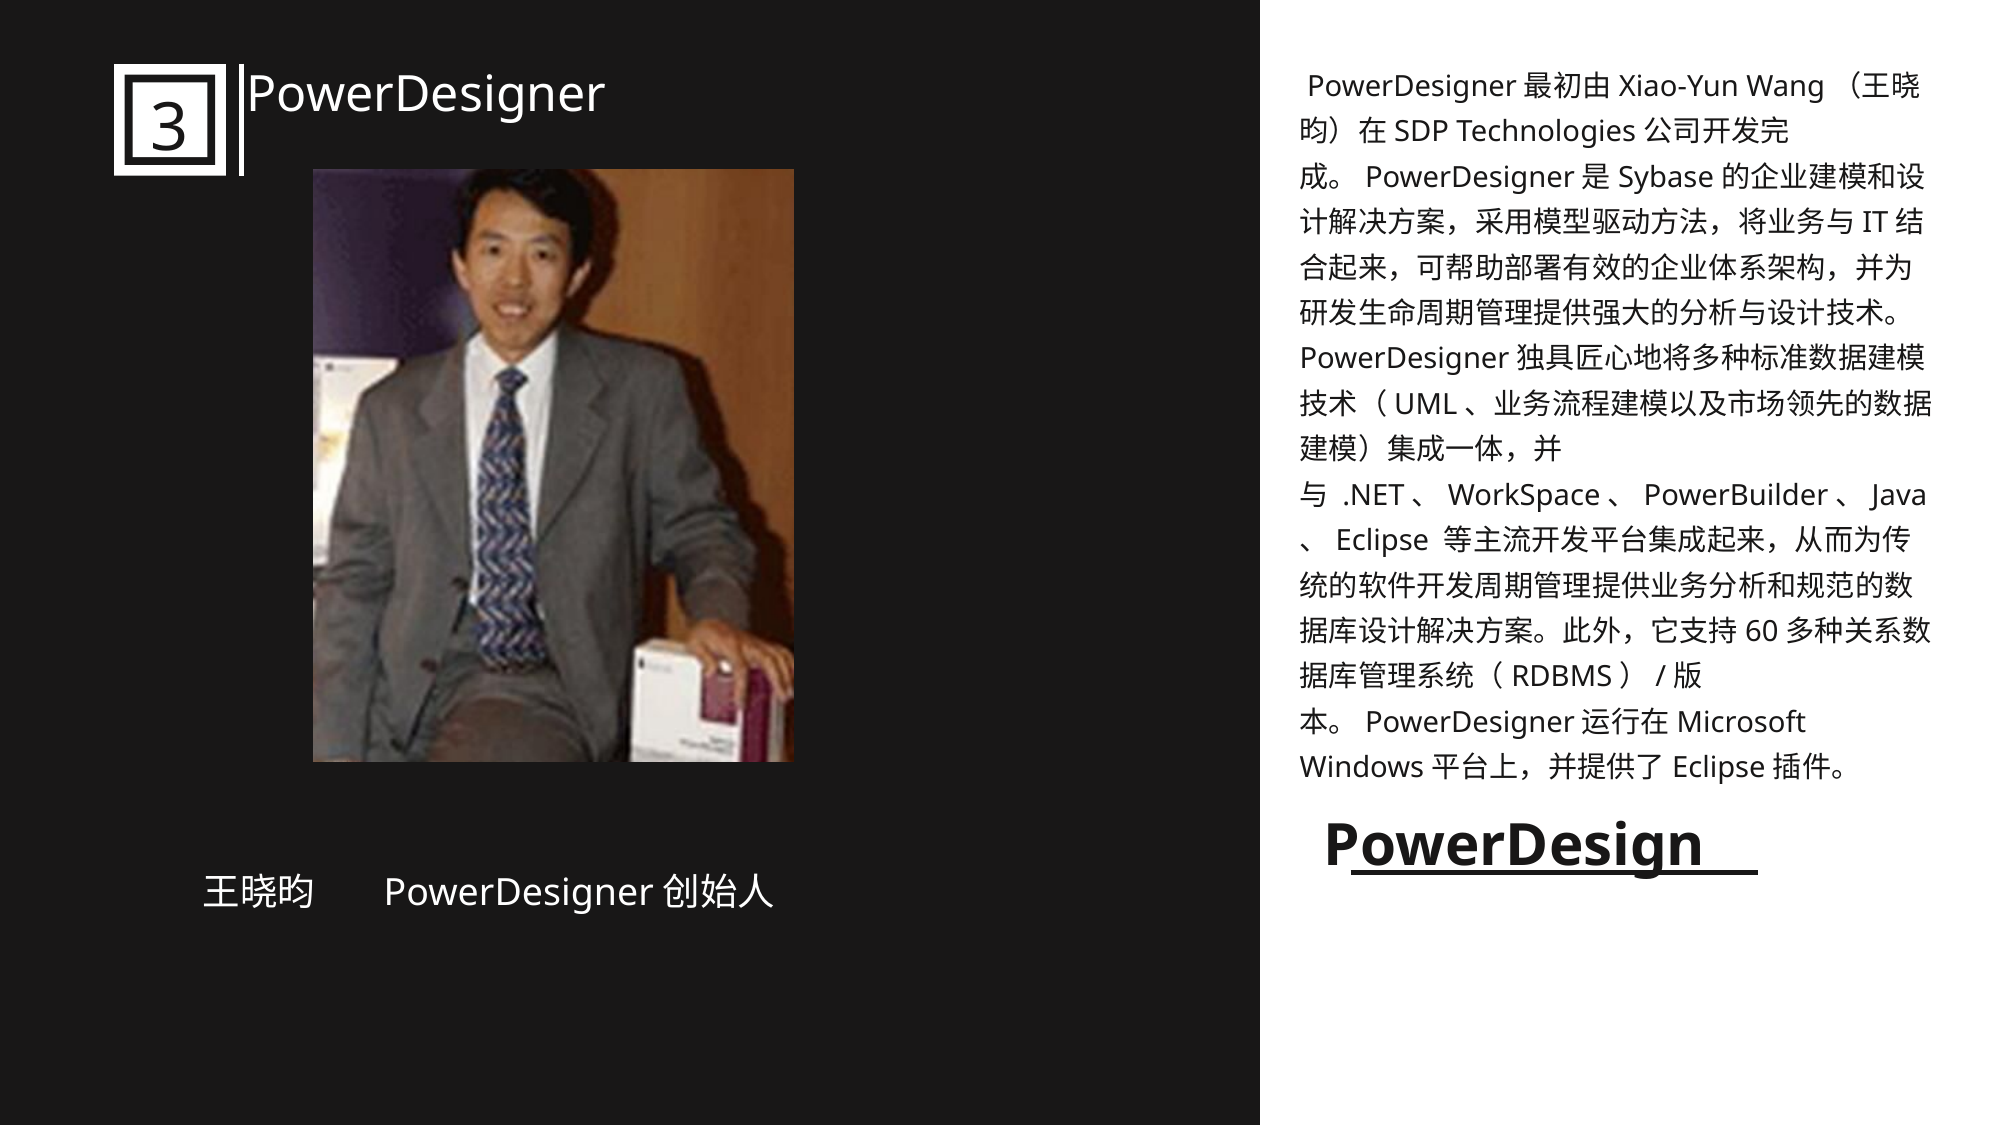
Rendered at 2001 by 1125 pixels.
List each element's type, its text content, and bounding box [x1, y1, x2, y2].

text_box 王晓昀 PowerDesigner创始人 [187, 860, 988, 921]
text_box [0, 0, 1261, 1125]
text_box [1336, 799, 1759, 886]
text_box PowerDesigner最初由Xiao-Yun Wang（王晓昀）在SDP Technologies公司开发完成。PowerDesigner是Sybase的企业建模和设计解决方案，采用模型驱动方法，将业务与IT结合起来，可帮助部署有效的企业体系架构，并为研发生命周期管理提供强大的分析与设计技术。PowerDesigner独具匠心地将多种标准数据建模技术（UML、业务流程建模以及市场领先的数据建模）集成一体，并与 .NET、WorkSpace、PowerBuilder、Java、Eclipse 等主流开发平台集成起来，从而为传统的软件开发周期管理提供业务分析和规范的数据库设计解决方案。此外，它支持60多种关系数据库管理系统（RDBMS）/版本。PowerDesigner运行在Microsoft Windows平台上，并提供了Eclipse插件。 [1284, 49, 1953, 791]
picture [313, 169, 794, 762]
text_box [114, 54, 606, 176]
